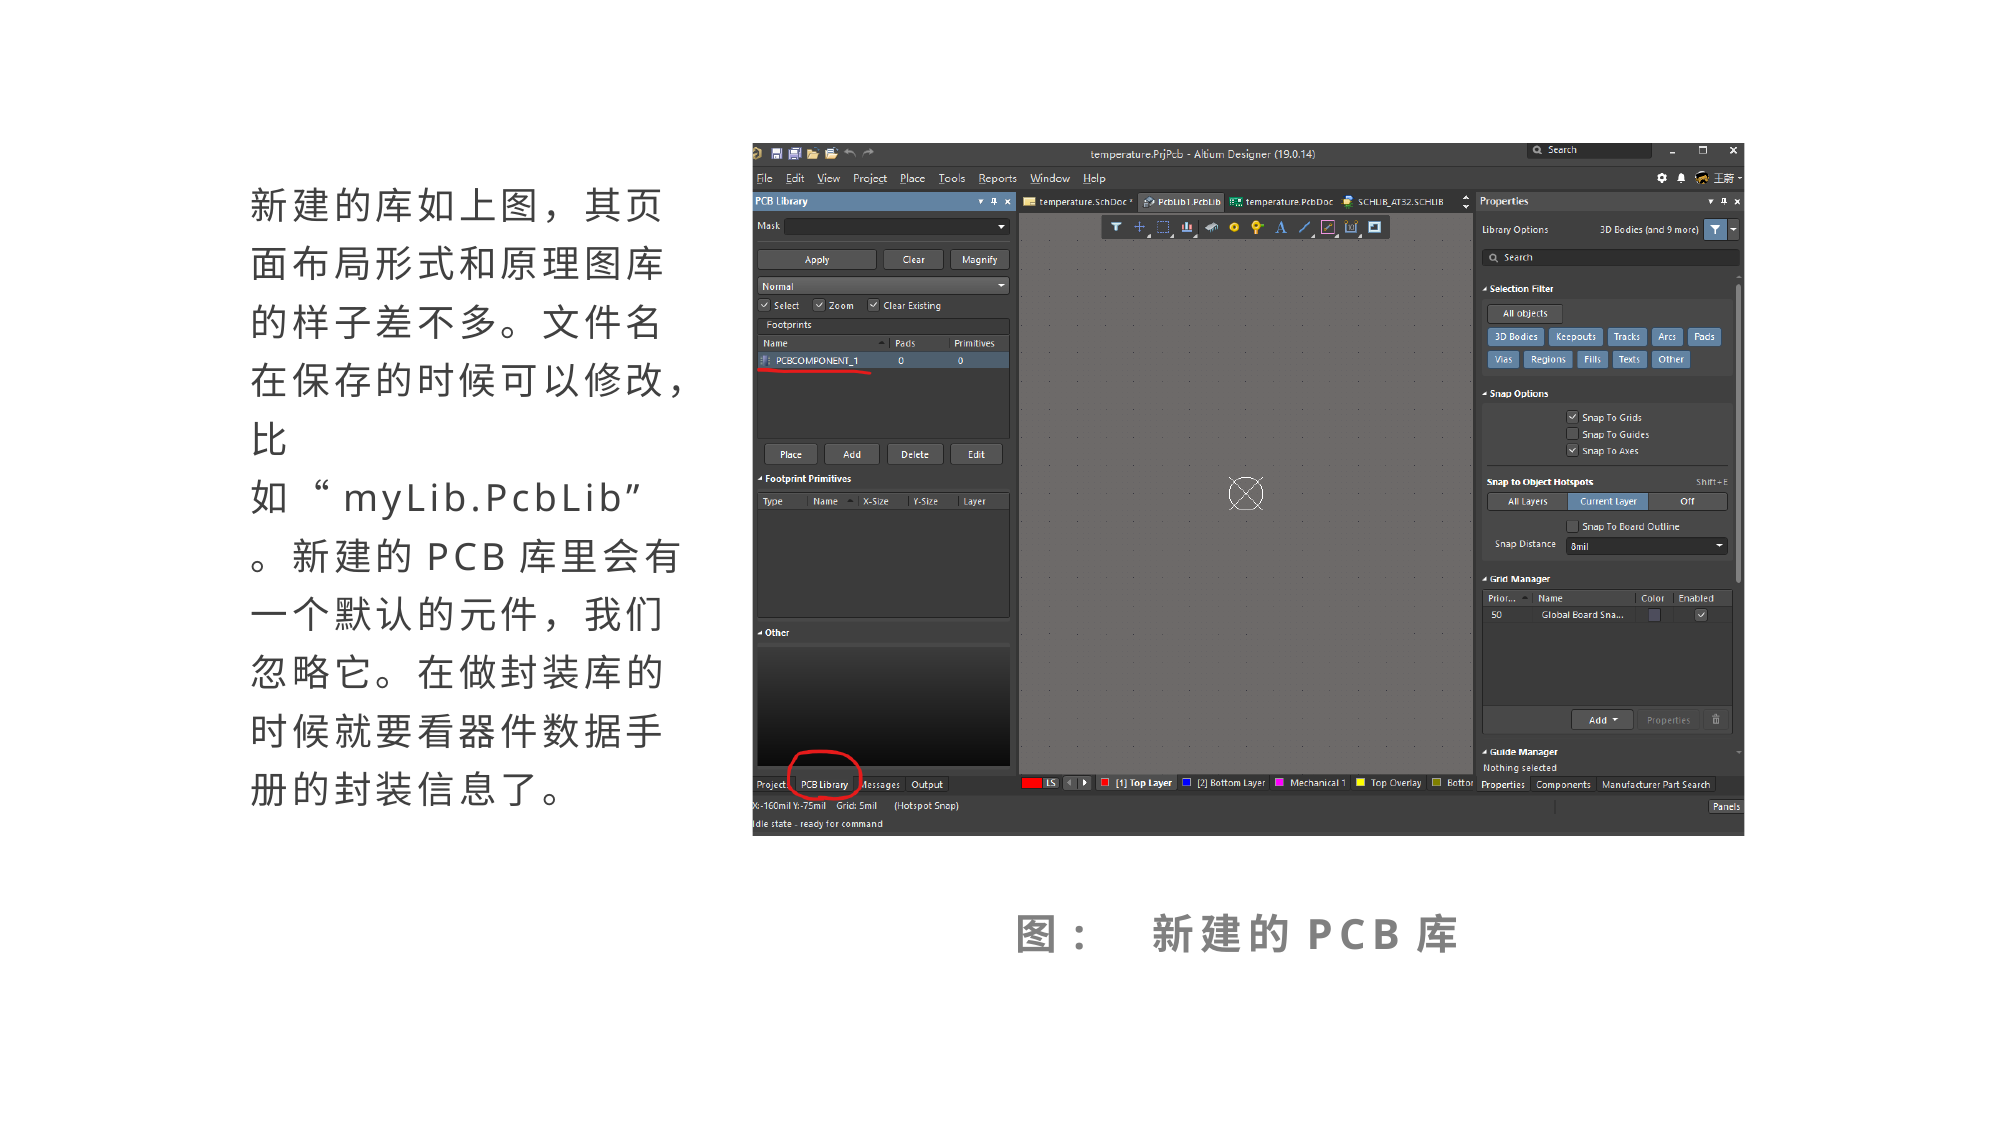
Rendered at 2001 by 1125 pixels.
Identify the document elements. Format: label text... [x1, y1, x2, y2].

text_box 图: 新建的PCB库 [800, 885, 1674, 981]
text_box [47, 49, 1953, 1076]
picture [752, 143, 1745, 836]
text_box 新建的库如上图，其页面布局形式和原理图库的样子差不多。文件名在保存的时候可以修改，比如“myLib.PcbLib”。新建的PCB库里会有一个默认的元件，我们忽略它。在做封装库的时候就要看器件数据手册的封装信息了。 [235, 143, 703, 836]
